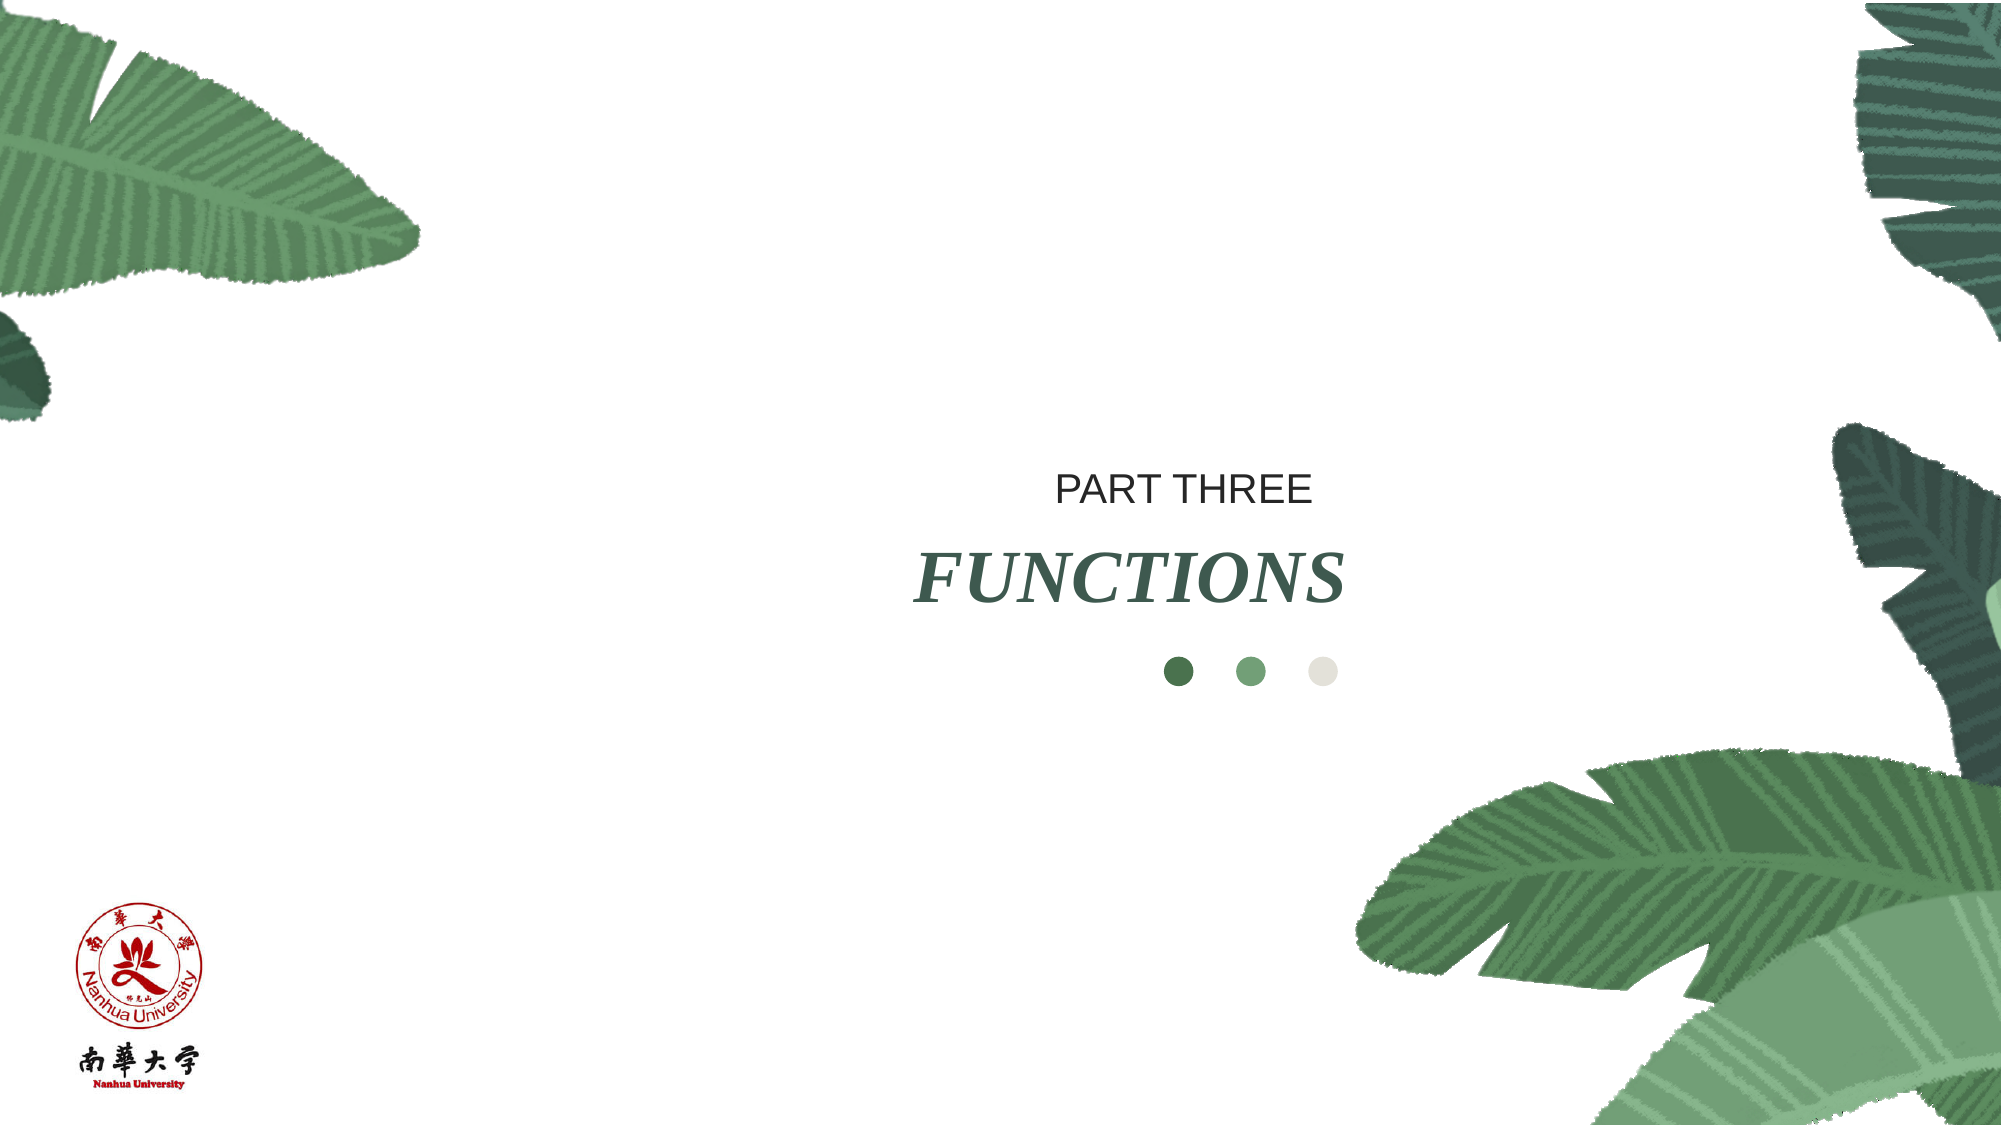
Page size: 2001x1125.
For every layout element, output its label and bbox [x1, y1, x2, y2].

text_box [549, 454, 1362, 626]
picture [0, 858, 271, 1125]
picture [0, 0, 444, 595]
picture [1249, 3, 2001, 1125]
text_box [1163, 656, 1338, 687]
